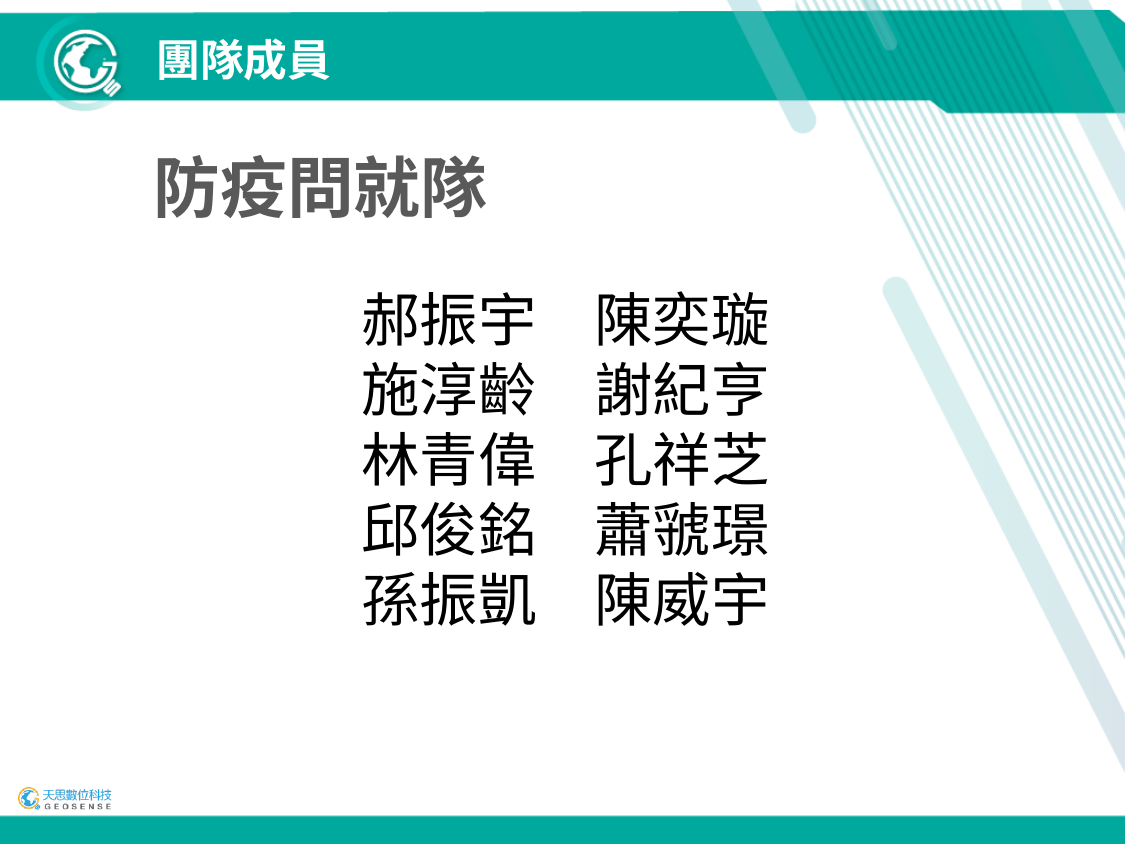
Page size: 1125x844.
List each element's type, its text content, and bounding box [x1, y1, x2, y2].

text_box 郝振宇 陳奕璇 施淳齡 謝紀亨 林青偉 孔祥芝 邱俊銘 蕭虢璟 孫振凱 陳威宇 [188, 283, 942, 684]
text_box 團隊成員 [144, 32, 1125, 86]
text_box 防疫問就隊 [153, 129, 780, 243]
picture [0, 0, 1125, 844]
